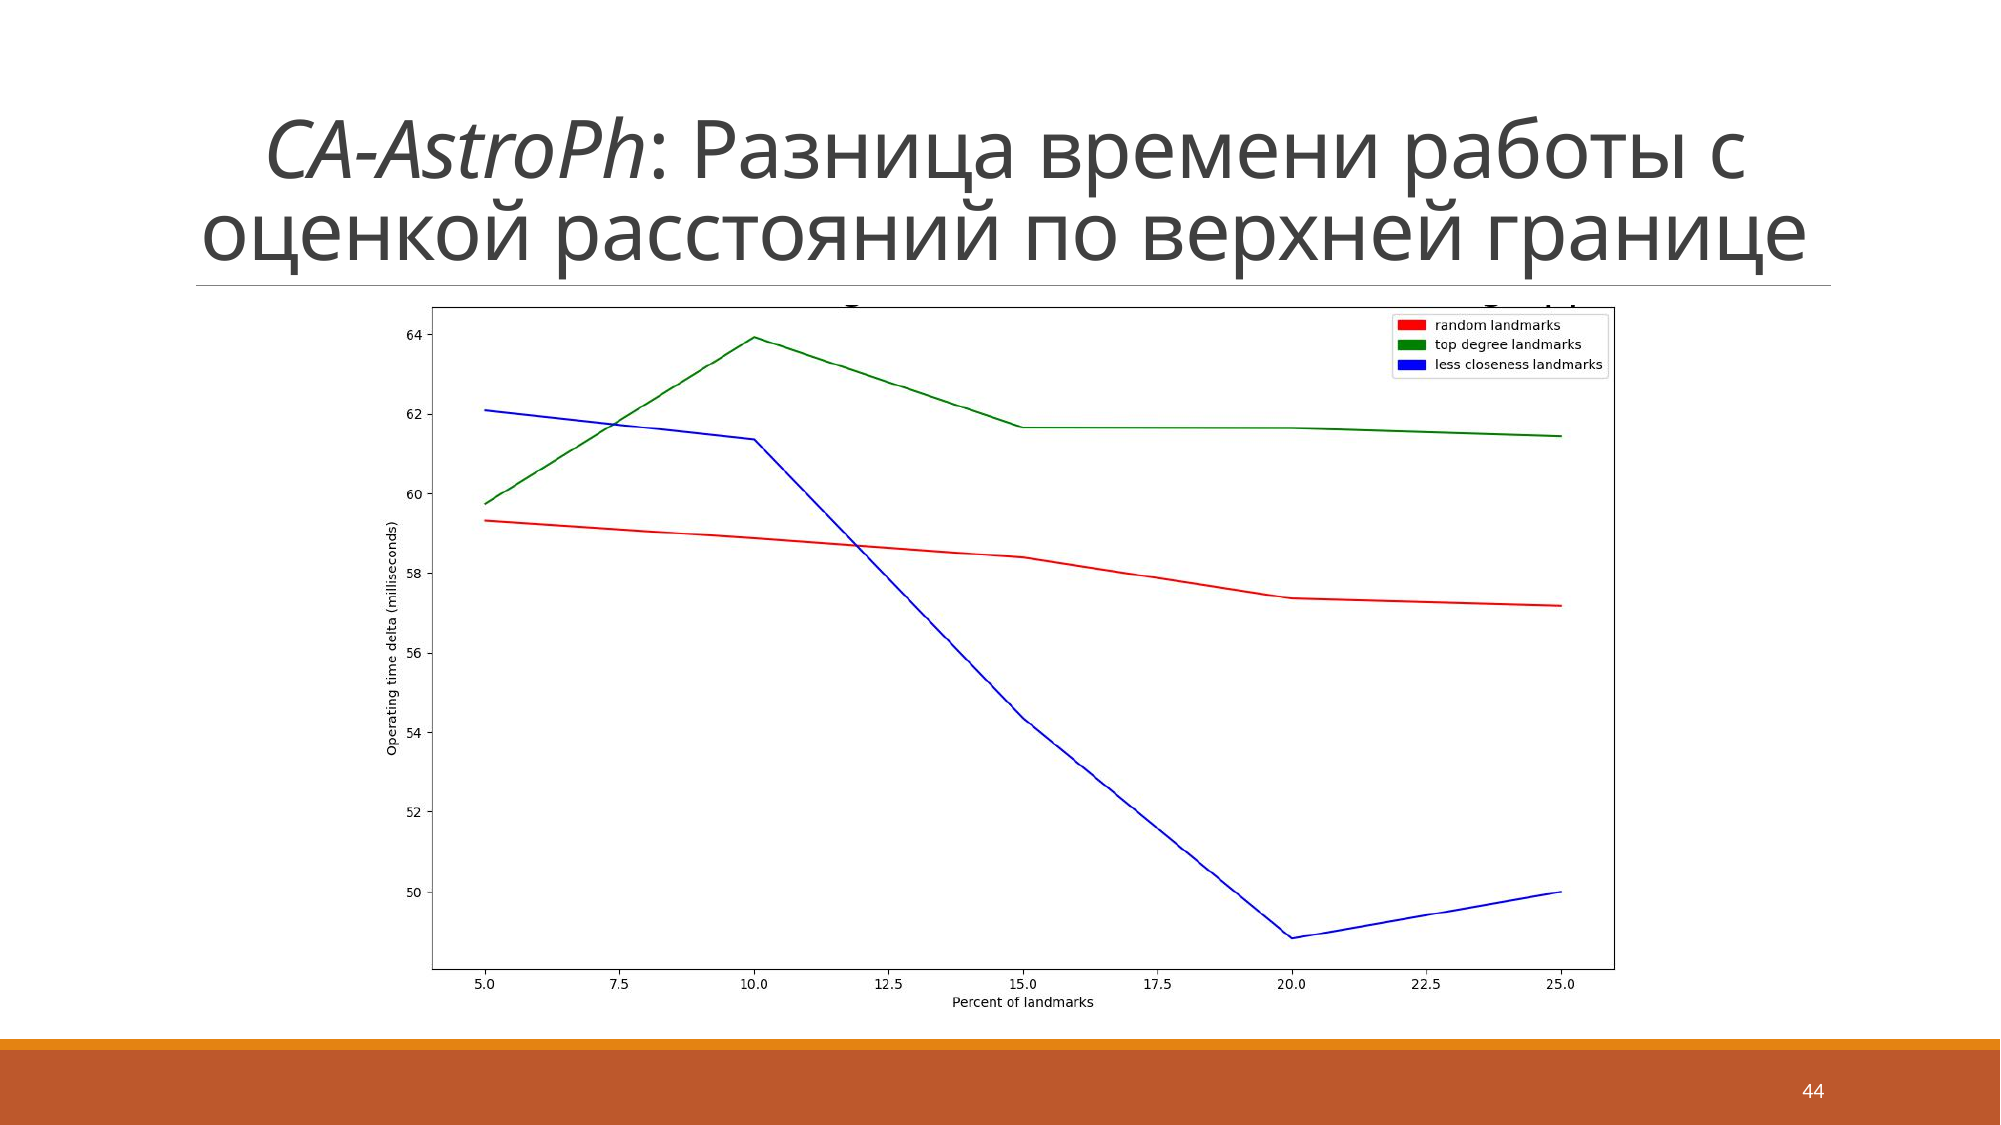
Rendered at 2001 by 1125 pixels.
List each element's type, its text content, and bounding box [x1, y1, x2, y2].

slide_number 44 [1624, 1059, 1840, 1120]
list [366, 304, 1644, 1019]
title CA-AstroPh: Разница времени работы с оценкой расстояний по верхней границе [180, 47, 1830, 285]
